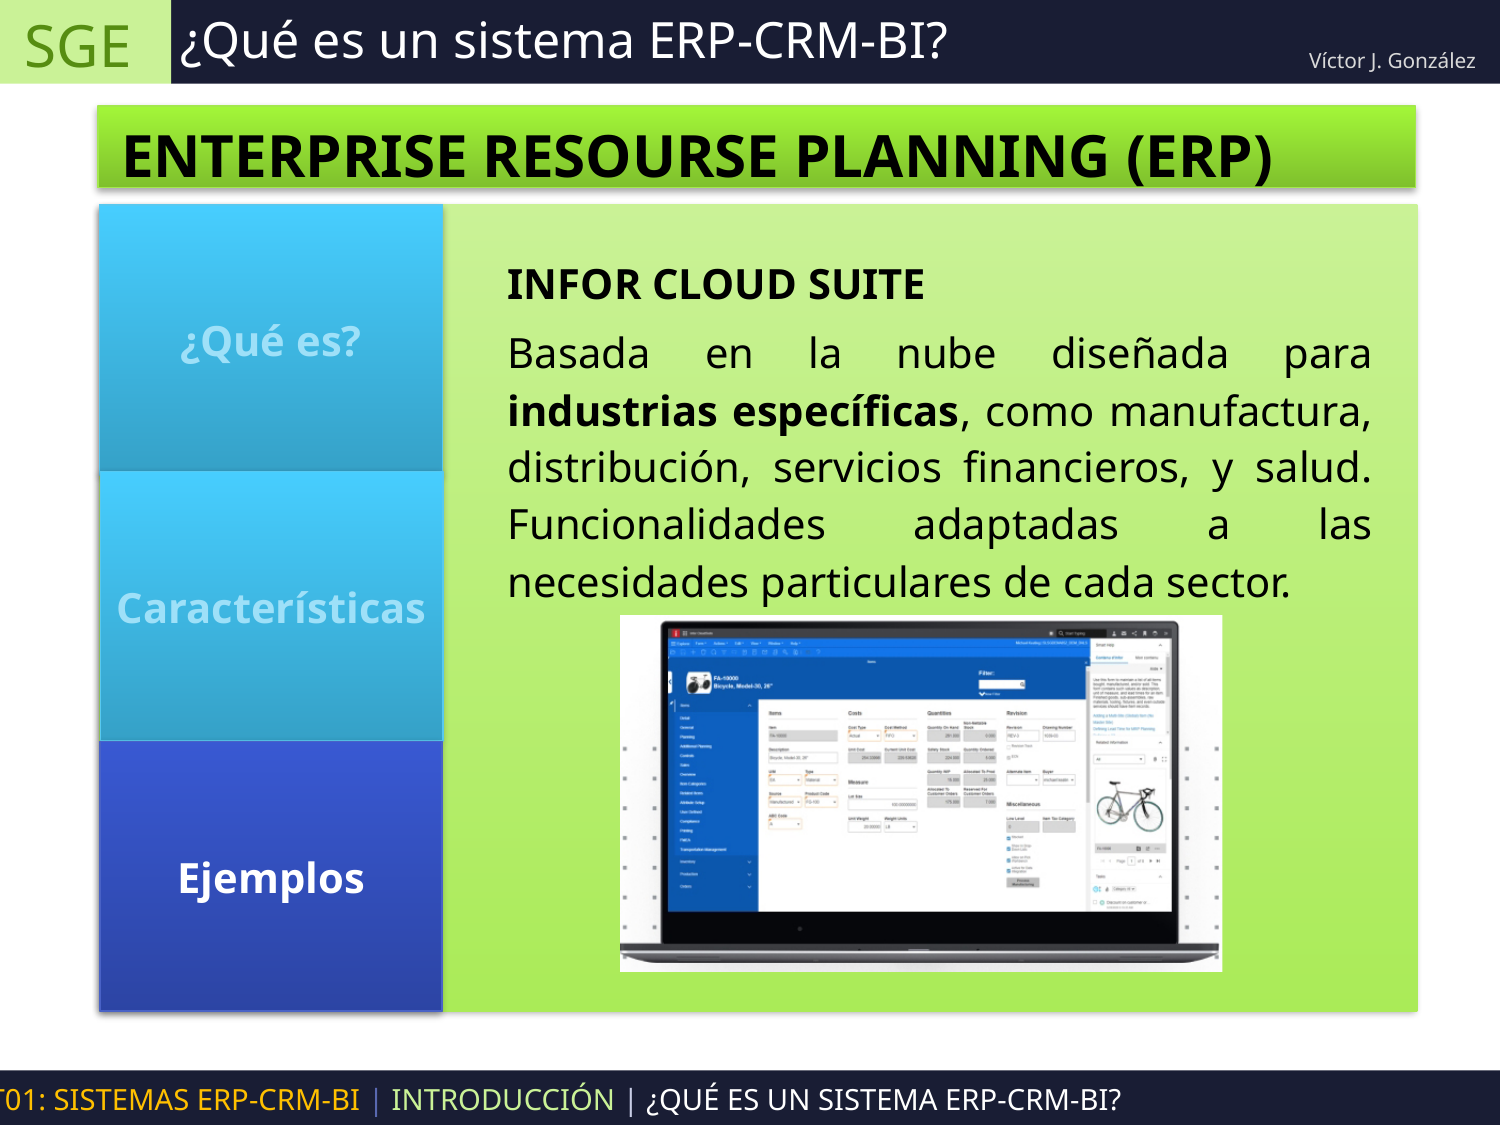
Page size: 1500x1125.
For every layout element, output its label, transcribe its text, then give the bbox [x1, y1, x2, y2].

text_box [444, 204, 1418, 1012]
text_box [173, 0, 1500, 86]
text_box Víctor J. González [1294, 40, 1491, 80]
text_box [97, 105, 106, 188]
text_box [0, 1068, 1500, 1125]
text_box SGE [10, 1, 147, 86]
text_box [0, 0, 173, 86]
text_box UT01: SISTEMAS ERP-CRM-BI | INTRODUCCIÓN | ¿QUÉ ES UN SISTEMA ERP-CRM-BI? [0, 1073, 1137, 1124]
text_box INFOR CLOUD SUITE Basada en la nube diseñada para industrias específicas, como manufactura, distribución, servicios financieros, y salud. Funcionalidades adaptadas a las necesidades particulares de cada sector. [492, 243, 1388, 613]
text_box [1353, 105, 1416, 188]
text_box ENTERPRISE RESOURSE PLANNING (ERP) [106, 101, 1353, 197]
text_box ¿Qué es un sistema ERP-CRM-BI? [165, 1, 963, 76]
picture [619, 615, 1223, 972]
text_box Características [100, 471, 444, 742]
text_box ¿Qué es? [99, 204, 443, 470]
text_box Ejemplos [99, 741, 443, 1012]
